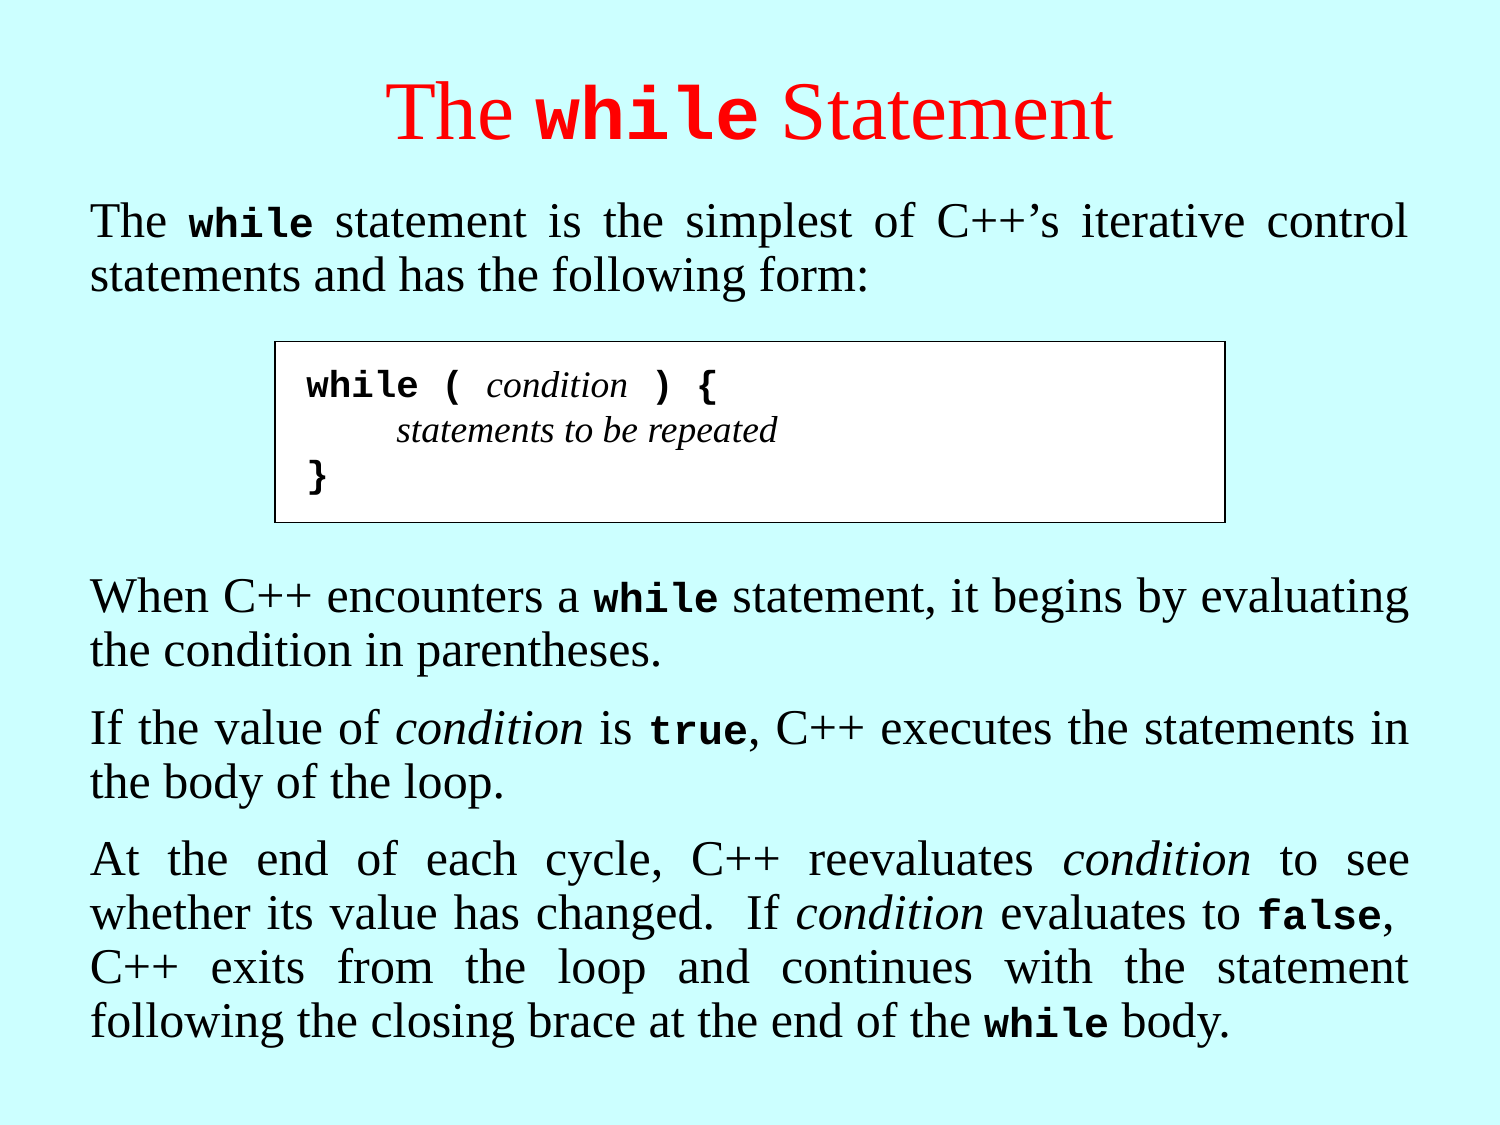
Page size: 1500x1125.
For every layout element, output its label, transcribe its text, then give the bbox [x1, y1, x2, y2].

text_box When C++ encounters a while statement, it begins by evaluating the condition in parentheses. [74, 562, 1425, 686]
text_box The while statement is the simplest of C++’s iterative control statements and has the following form: [74, 187, 1425, 311]
title The while Statement [0, 12, 1500, 201]
text_box If the value of condition is true, C++ executes the statements in the body of the loop. [74, 693, 1425, 817]
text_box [274, 341, 1226, 523]
text_box At the end of each cycle, C++ reevaluates condition to see whether its value has changed. If condition evaluates to false, C++ exits from the loop and continues with the statement following the closing brace at the end of the while body. [74, 824, 1425, 1056]
